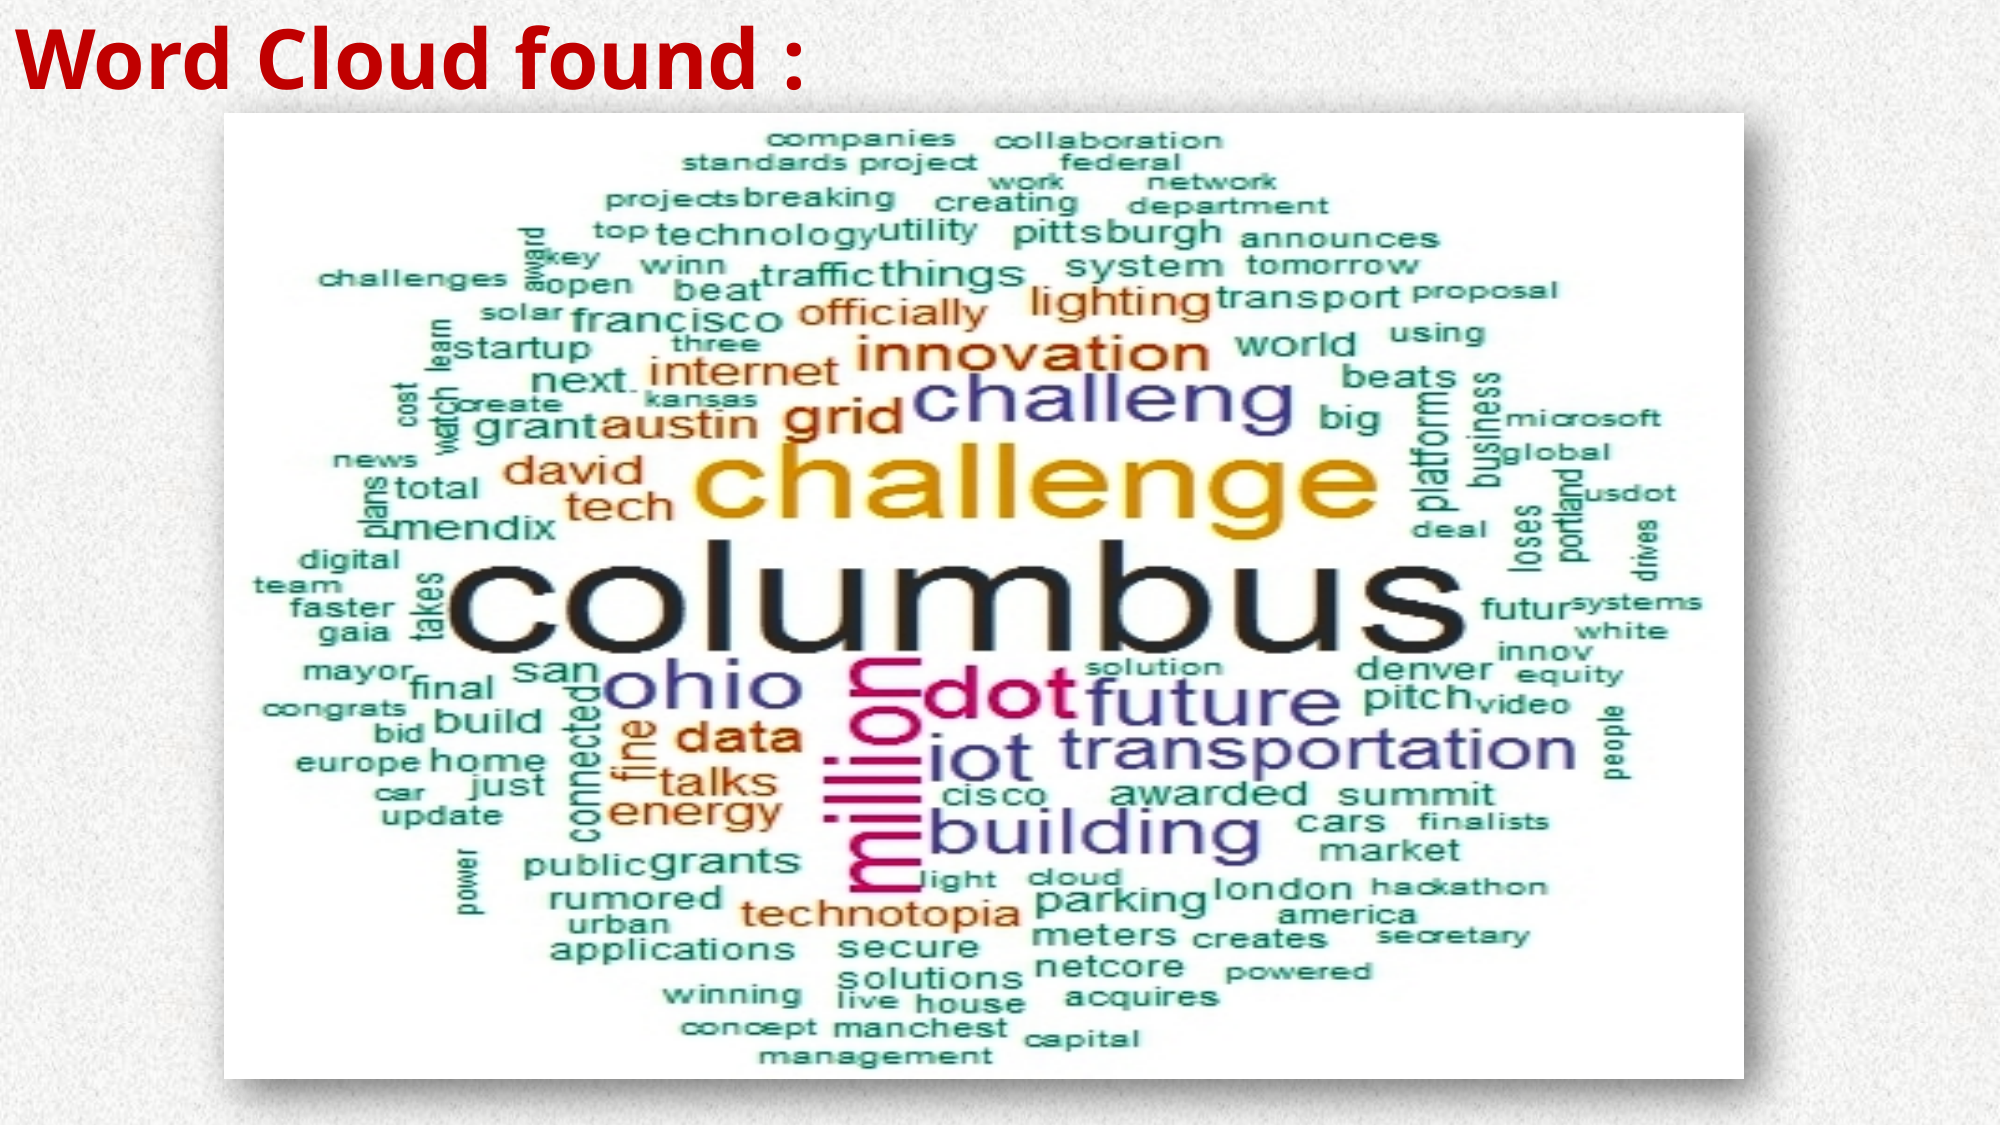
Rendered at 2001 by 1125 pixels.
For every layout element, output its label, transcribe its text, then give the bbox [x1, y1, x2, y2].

picture [224, 113, 1744, 1079]
title Word Cloud found : [0, 0, 889, 126]
